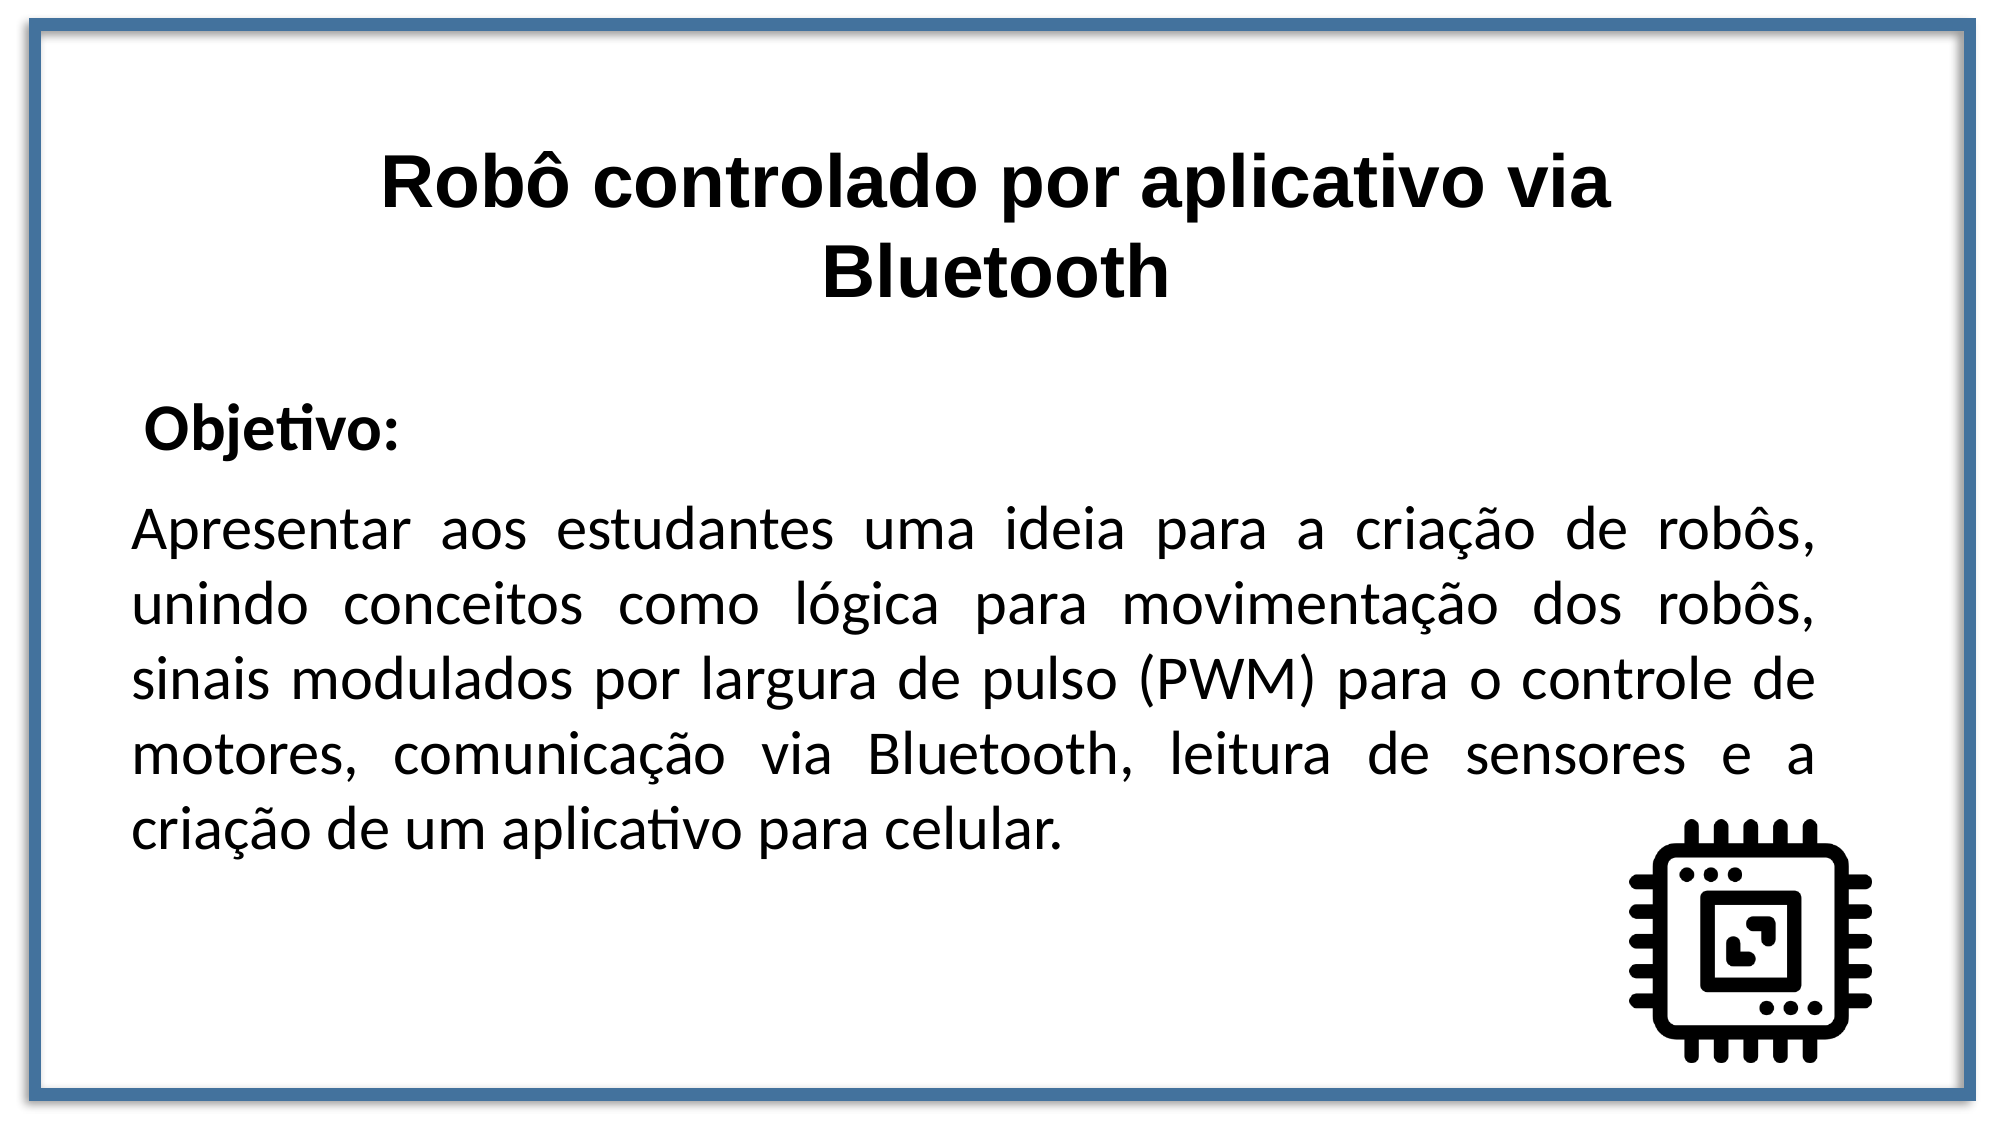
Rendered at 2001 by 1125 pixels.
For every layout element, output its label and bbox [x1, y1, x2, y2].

text_box [34, 23, 1971, 1095]
picture [1629, 819, 1872, 1063]
